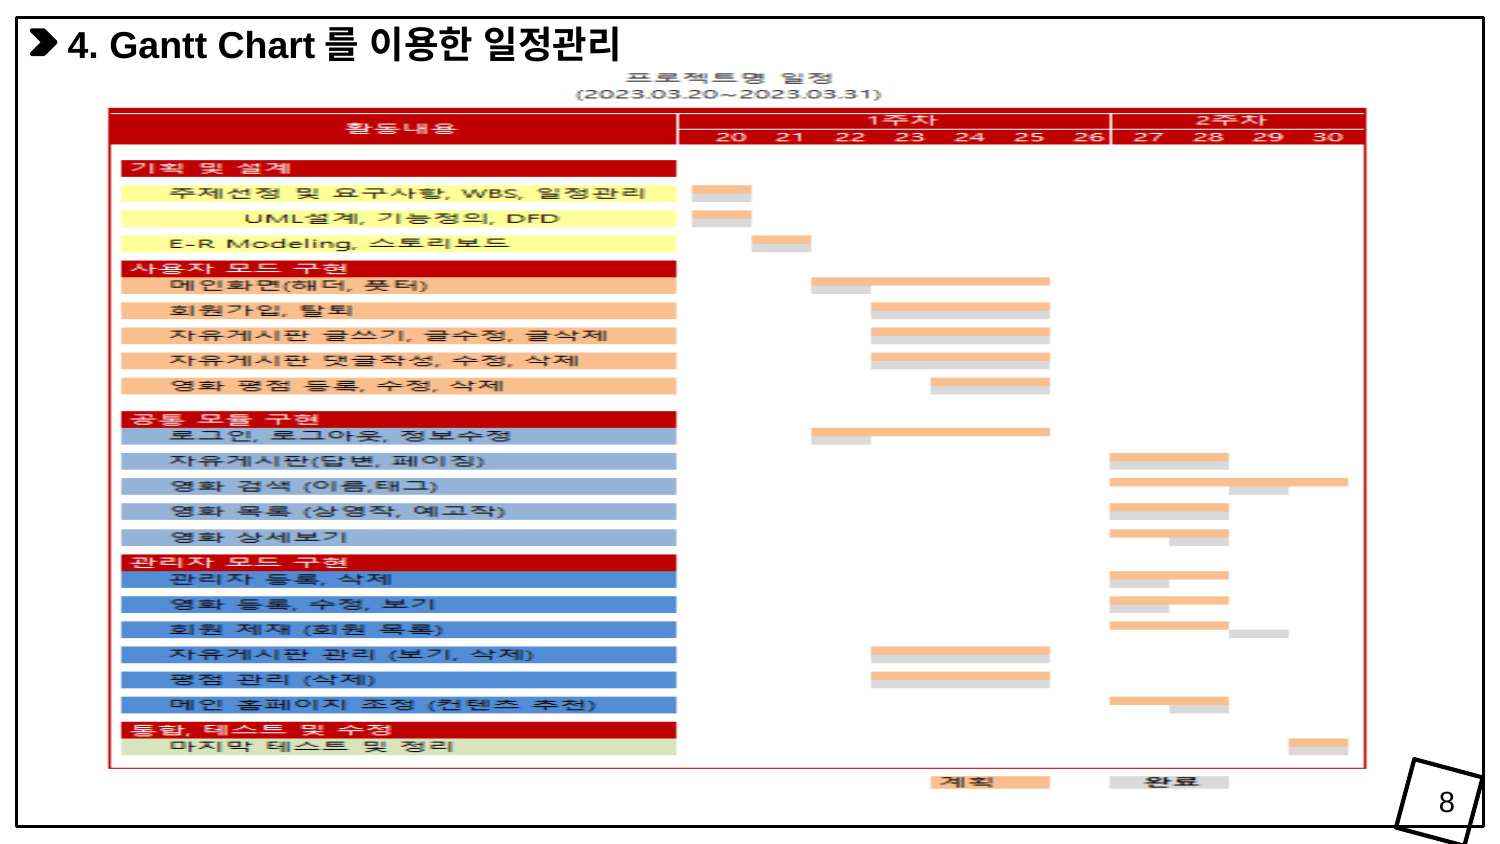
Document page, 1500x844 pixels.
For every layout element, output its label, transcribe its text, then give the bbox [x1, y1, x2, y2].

picture [78, 65, 1376, 796]
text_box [1403, 766, 1475, 839]
text_box 4. Gantt Chart를 이용한 일정관리 [53, 13, 822, 73]
text_box [29, 28, 58, 57]
